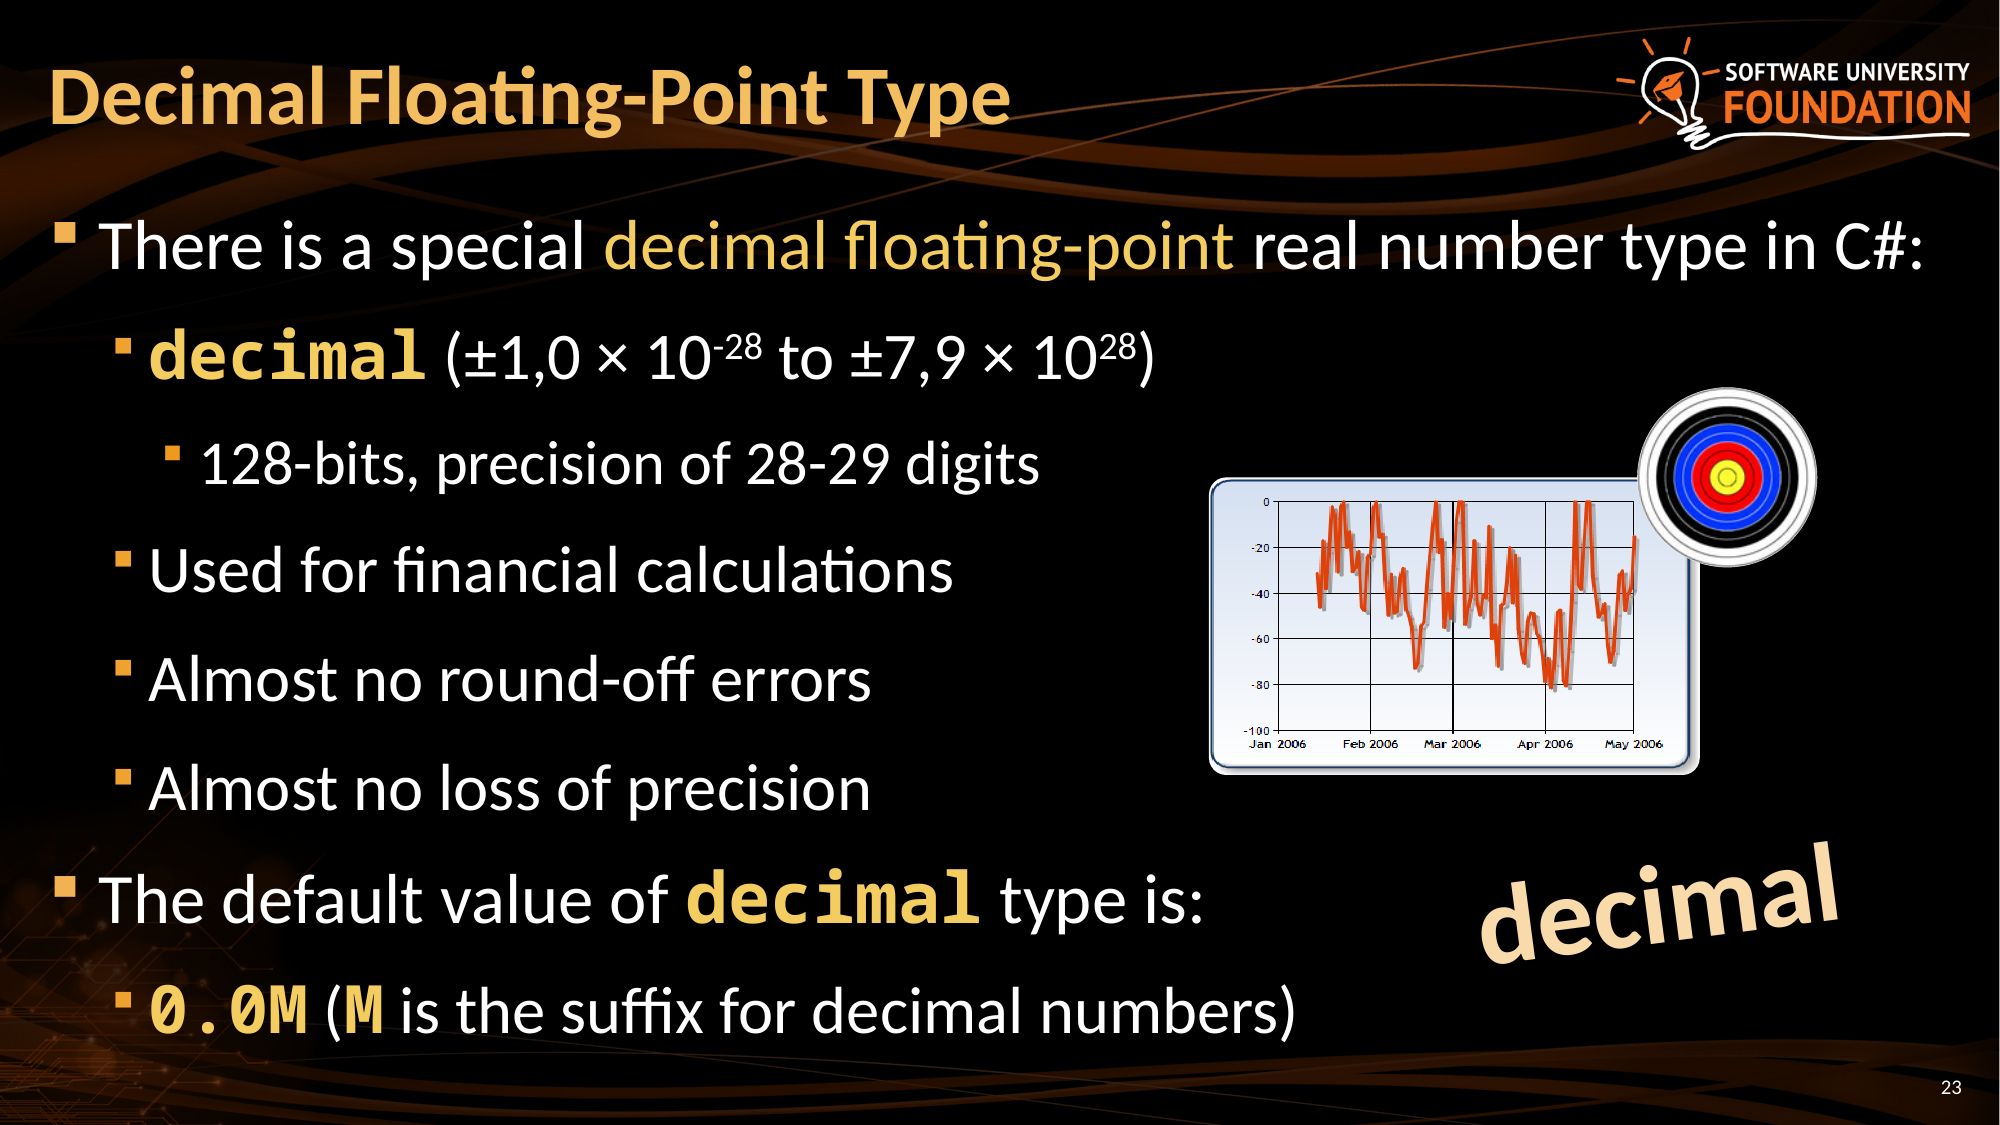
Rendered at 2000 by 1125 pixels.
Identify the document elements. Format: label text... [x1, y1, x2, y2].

text_box decimal [1451, 797, 1865, 999]
picture [0, 0, 2000, 1125]
list There is a special decimal floating-point real number type in C#: decimal (±1,0 × 10-28 to ±7,9 × 1028) 128-bits, precision of 28-29 digits Used for financial calculations Almost no round-off errors Almost no loss of precision The default value of decimal type is: 0.0M (M is the suffix for decimal numbers) [31, 188, 1968, 1103]
title Decimal Floating-Point Type [30, 6, 1602, 189]
